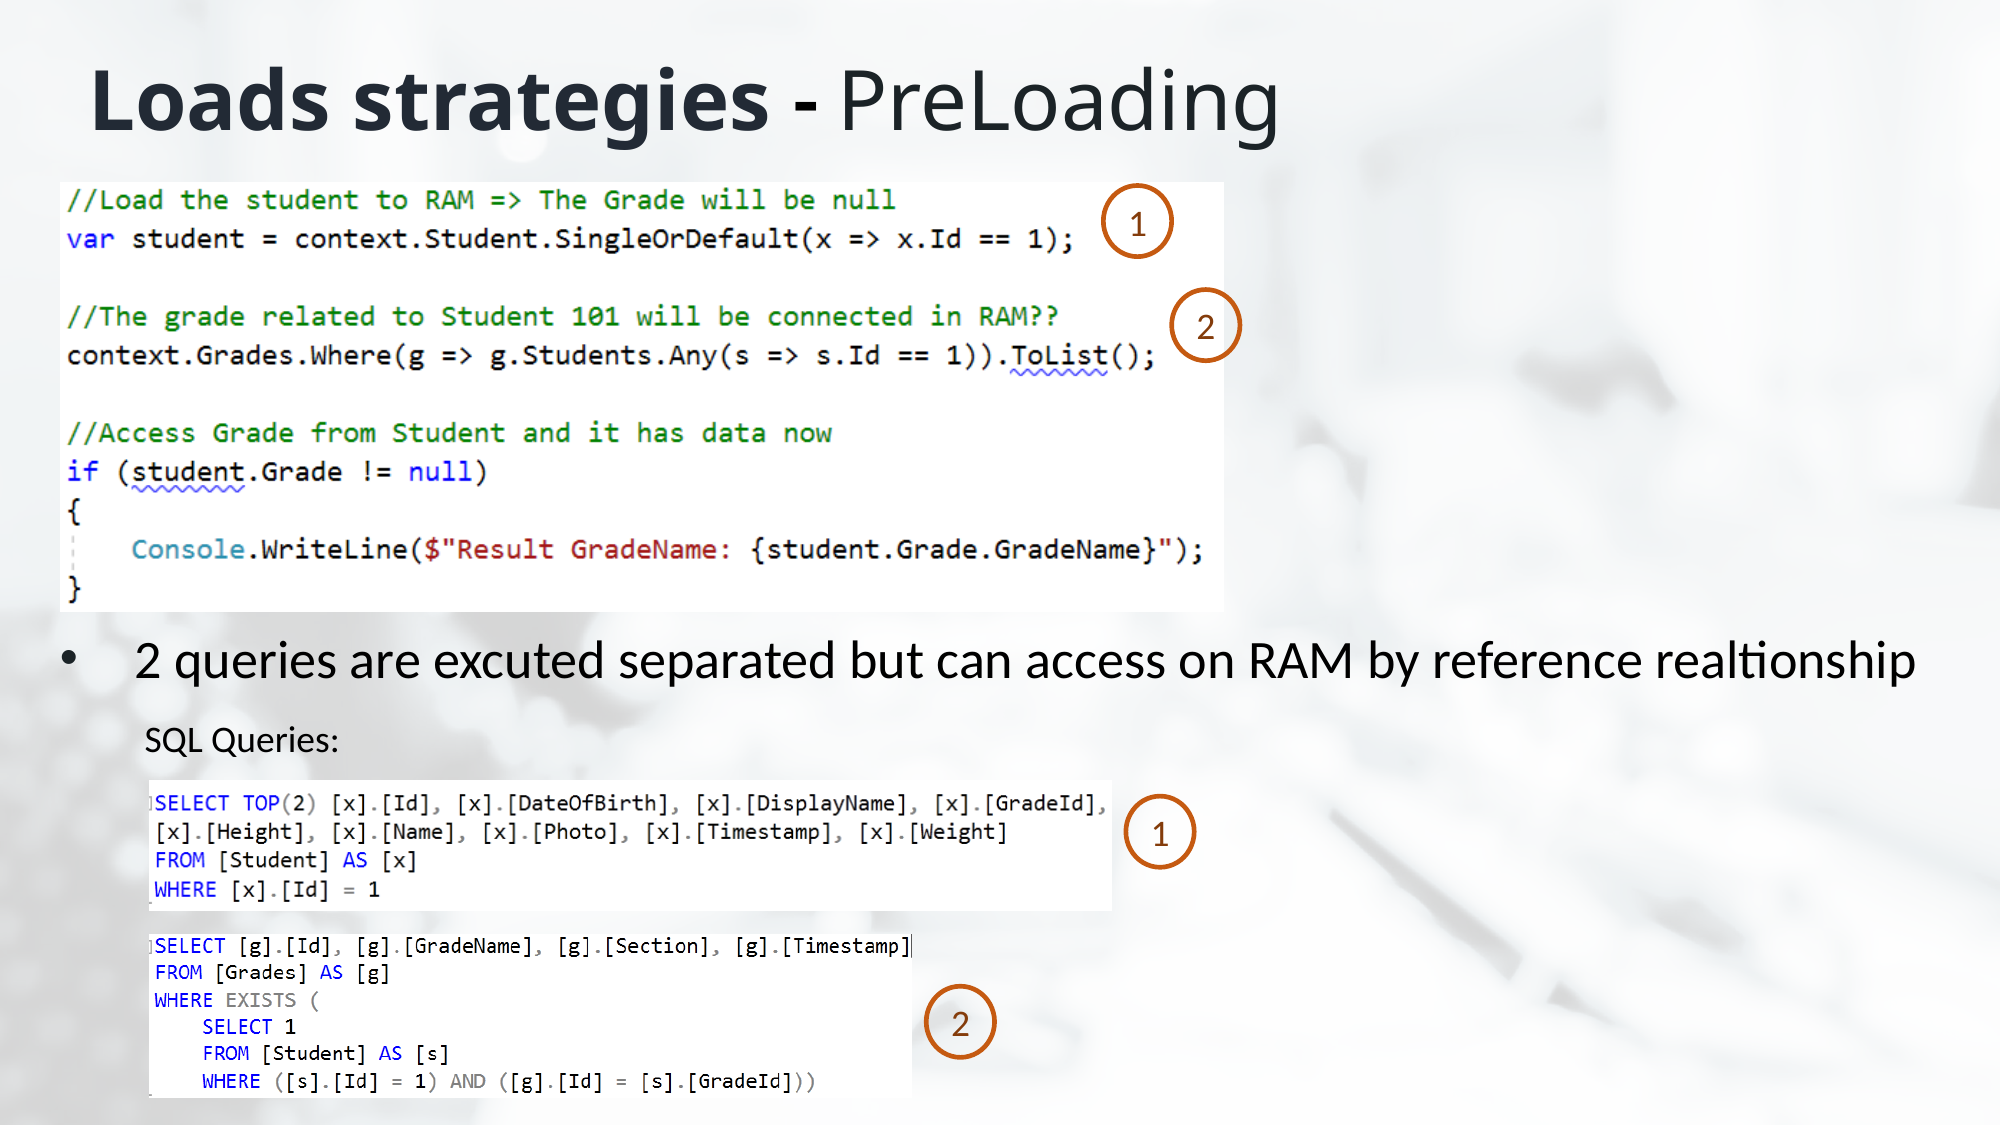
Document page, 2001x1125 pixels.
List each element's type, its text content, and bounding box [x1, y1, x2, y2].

text_box [81, 606, 1840, 617]
text_box 2 [1224, 293, 1242, 357]
text_box 2 [925, 985, 996, 1059]
text_box 2 queries are excuted separated but can access on RAM by reference realtionship [17, 617, 2000, 707]
text_box SQL Queries: [129, 707, 355, 768]
picture [149, 934, 912, 1098]
text_box 1 [1124, 795, 1196, 869]
picture [60, 182, 1224, 612]
text_box Loads strategies - PreLoading [68, 21, 1684, 167]
picture [149, 780, 1112, 911]
